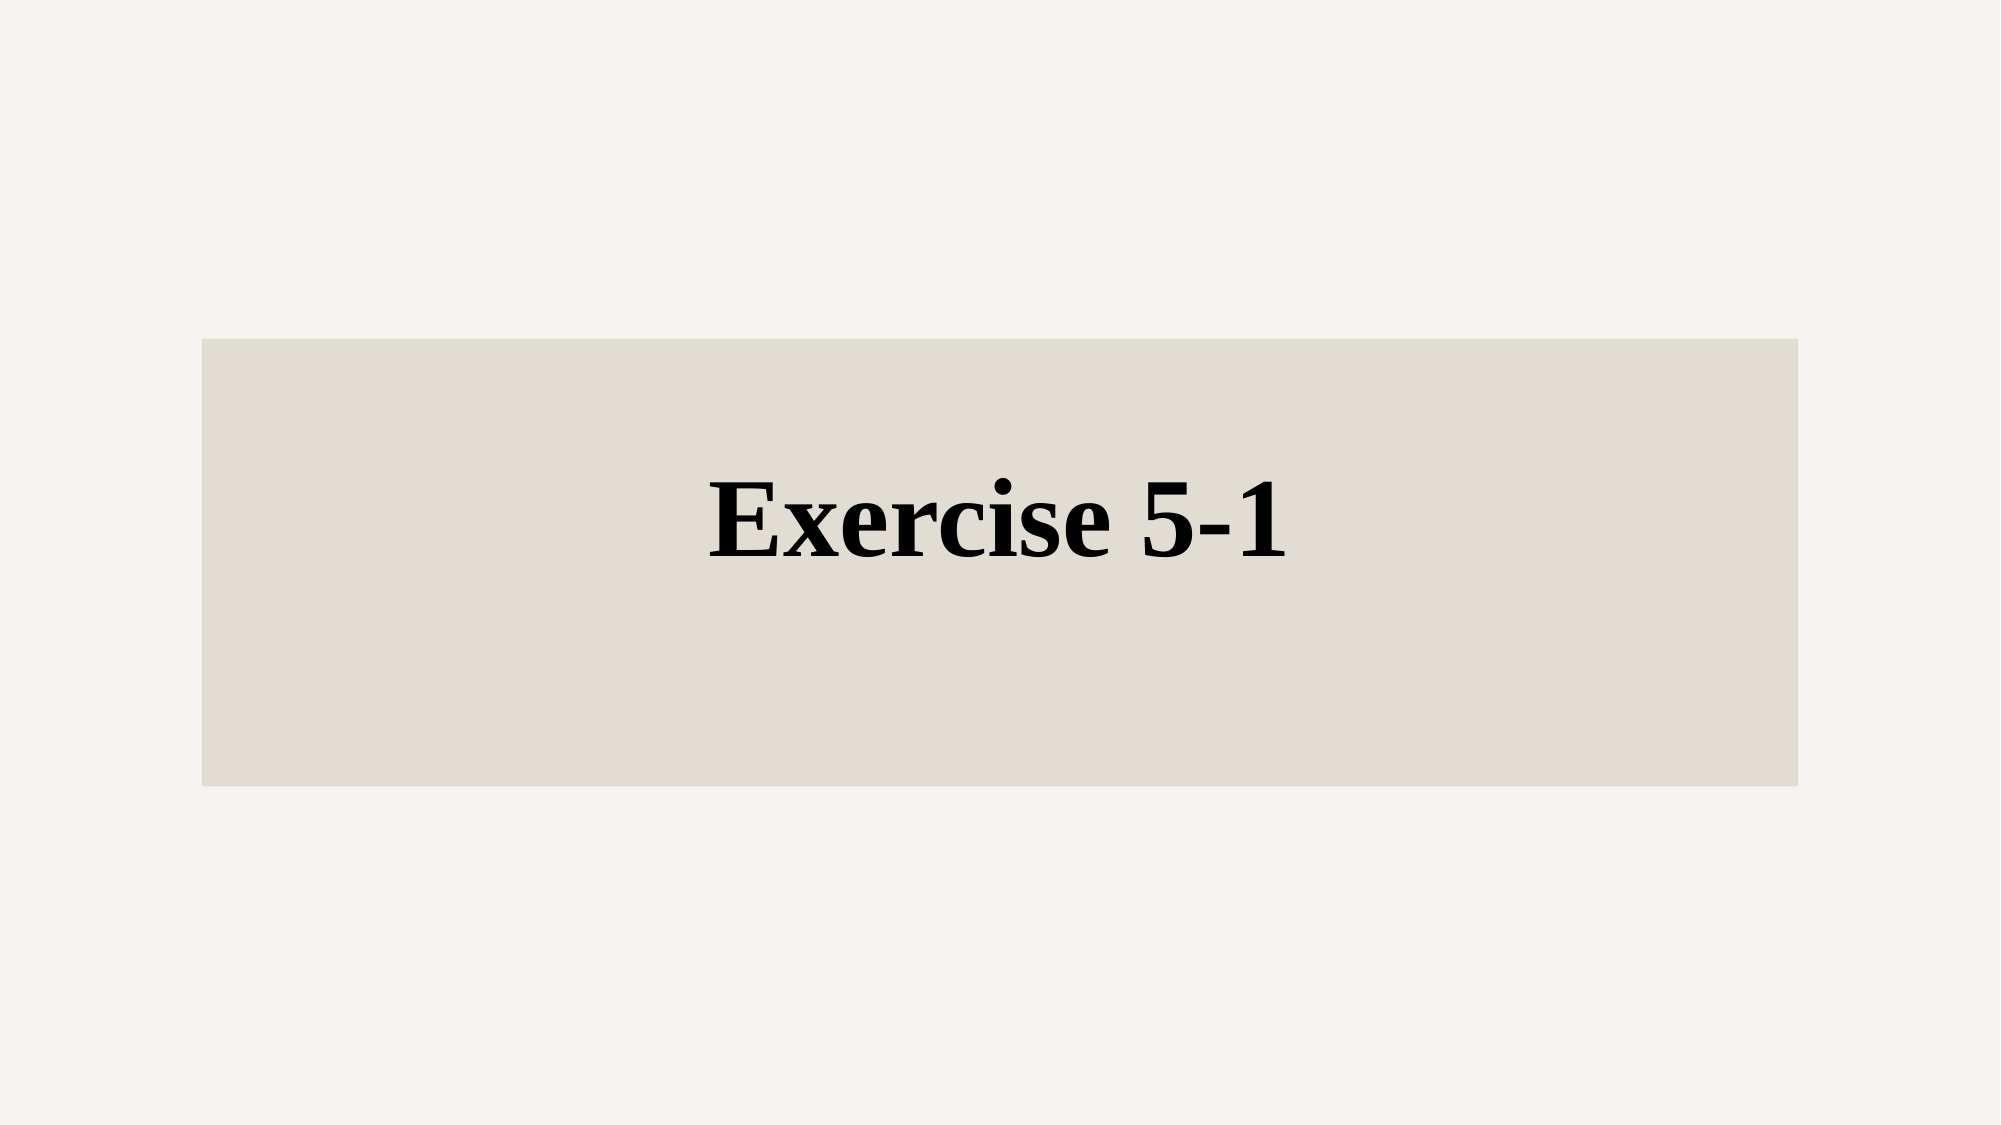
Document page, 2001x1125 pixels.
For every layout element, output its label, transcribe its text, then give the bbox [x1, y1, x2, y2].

text_box [201, 586, 1799, 787]
text_box [201, 337, 1799, 436]
text_box [0, 0, 2000, 1125]
text_box Exercise 5-1 [201, 436, 1799, 586]
